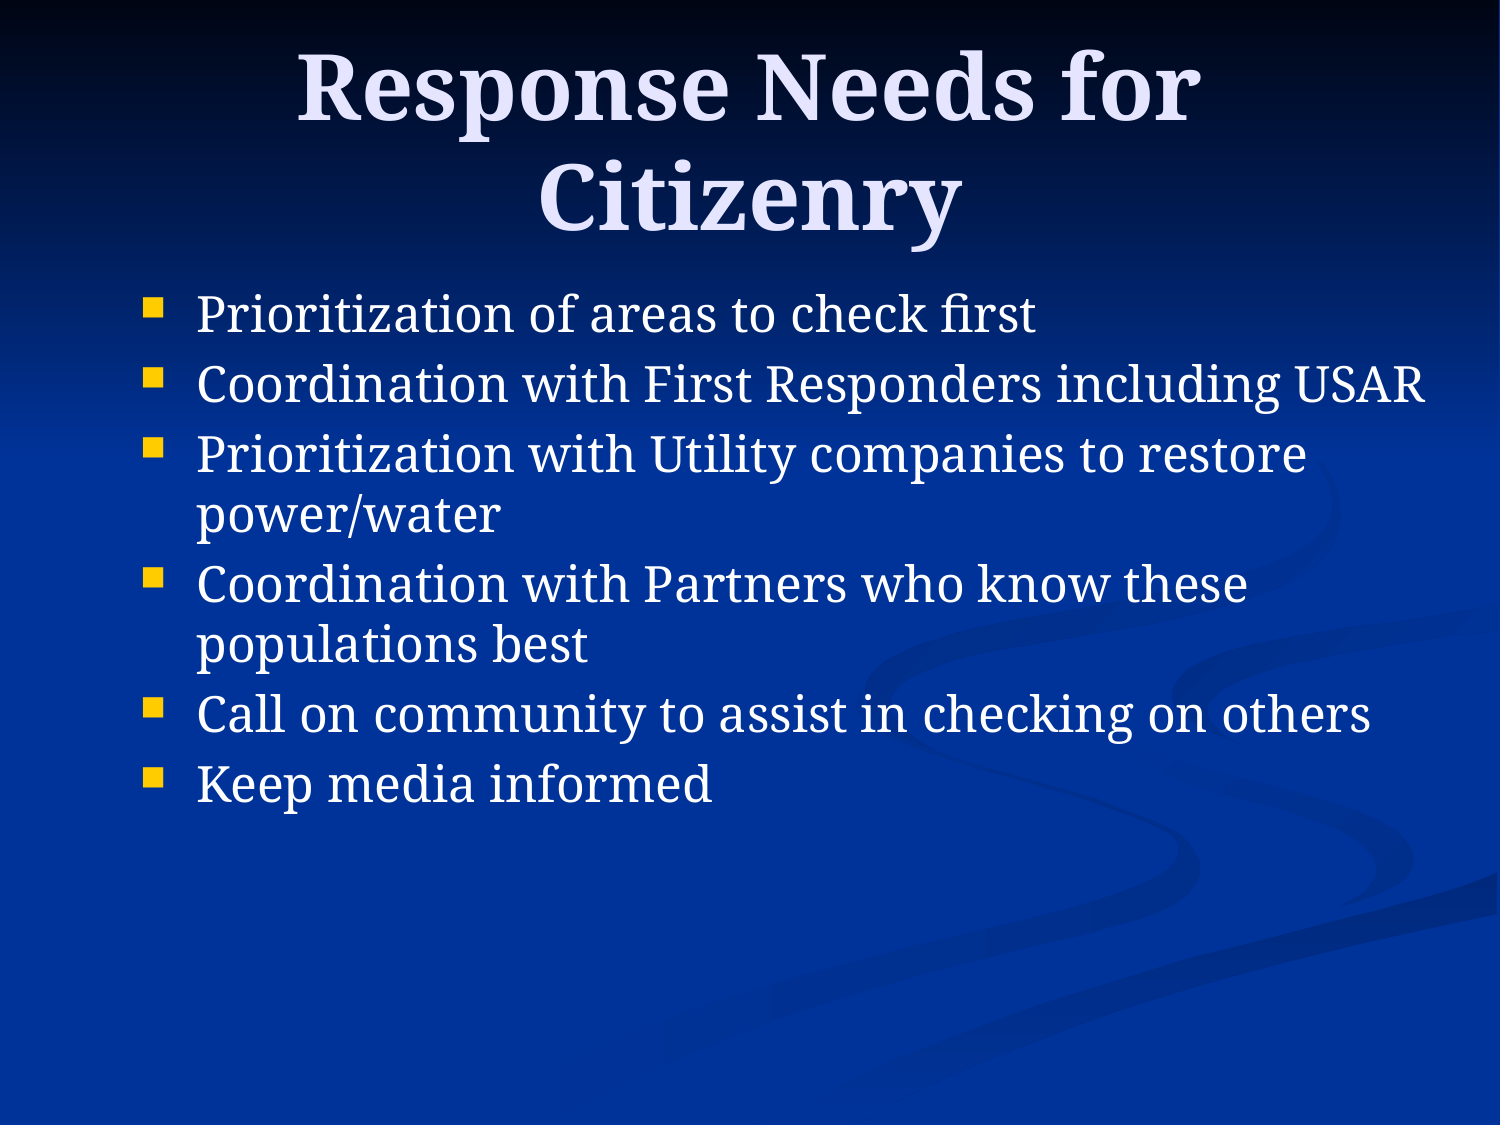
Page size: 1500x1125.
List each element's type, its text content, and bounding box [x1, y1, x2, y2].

list Prioritization of areas to check first Coordination with First Responders including USAR Prioritization with Utility companies to restore power/water Coordination with Partners who know these populations best Call on community to assist in checking on others Keep media informed [124, 274, 1500, 1006]
title Response Needs for Citizenry [74, 44, 1426, 233]
